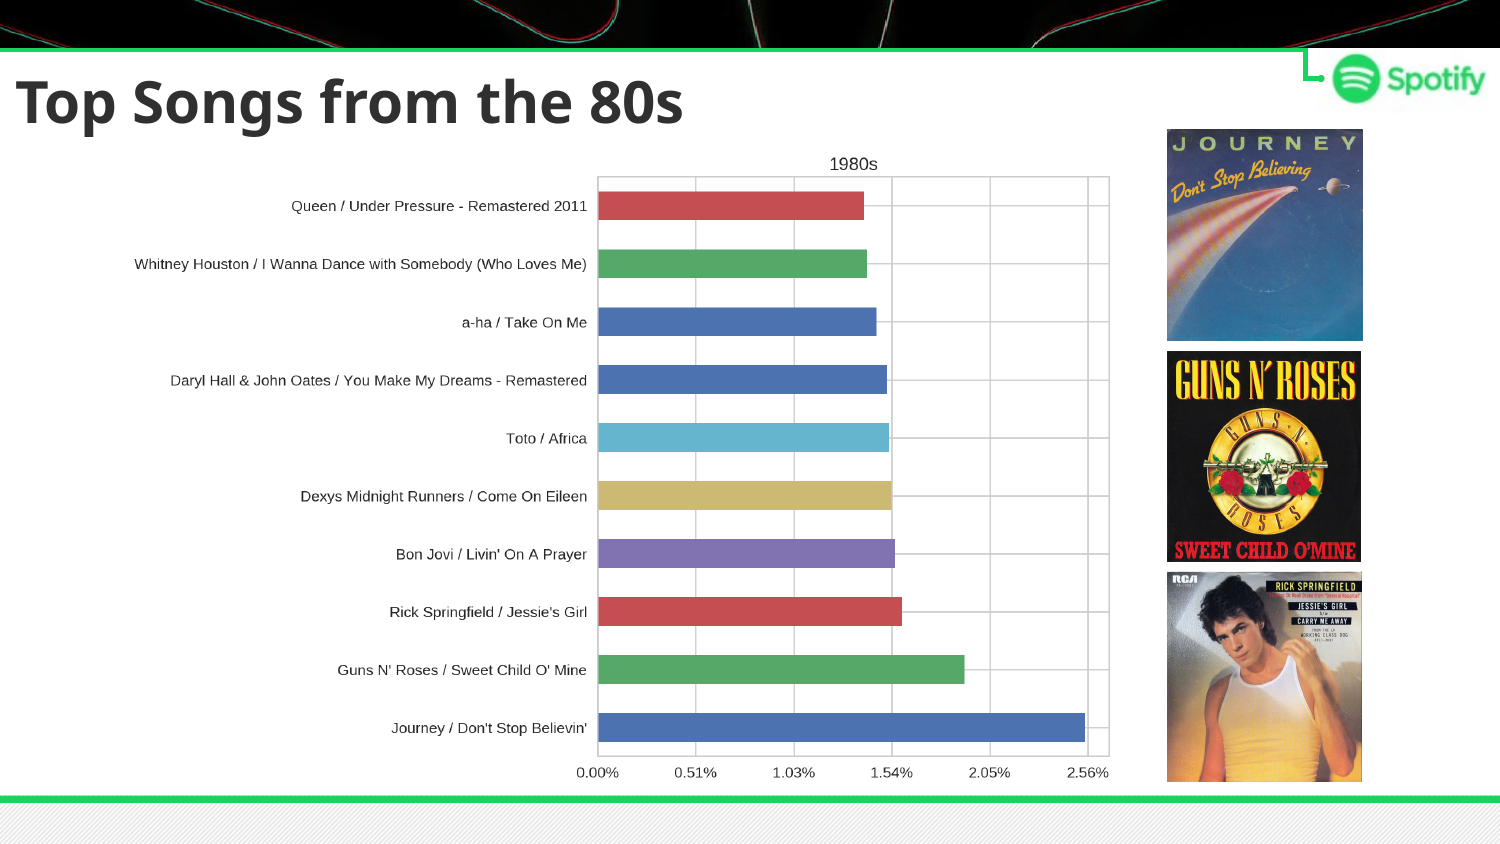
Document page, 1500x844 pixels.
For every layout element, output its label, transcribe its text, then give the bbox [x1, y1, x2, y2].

picture [0, 795, 1500, 844]
picture [126, 149, 1118, 788]
picture [0, 0, 1500, 114]
picture [1167, 351, 1362, 562]
picture [1167, 129, 1363, 342]
picture [1166, 571, 1362, 782]
title Top Songs from the 80s [0, 58, 1170, 142]
